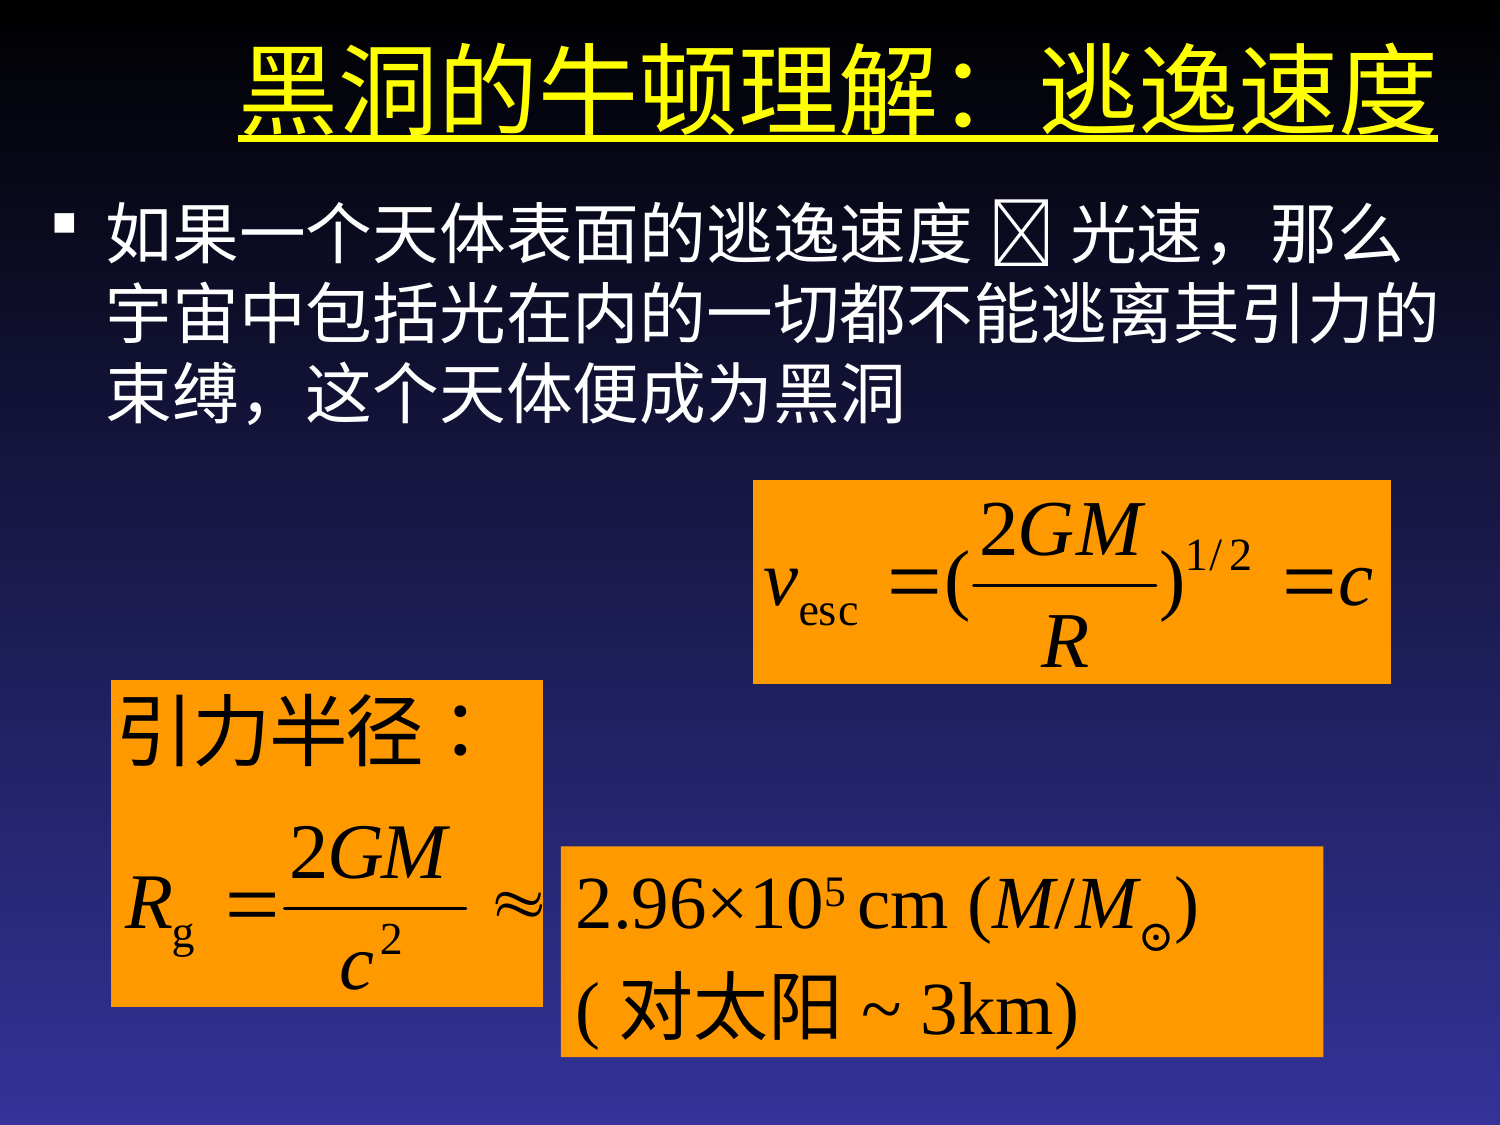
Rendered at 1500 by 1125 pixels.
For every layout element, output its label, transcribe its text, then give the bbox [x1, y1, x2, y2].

text_box 2.96×105 cm (M/M⊙) (对太阳~ 3km) [560, 846, 1324, 1058]
title 黑洞的牛顿理解：逃逸速度 [53, 31, 1454, 144]
list 如果一个天体表面的逃逸速度  光速，那么宇宙中包括光在内的一切都不能逃离其引力的束缚，这个天体便成为黑洞 [34, 184, 1472, 456]
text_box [752, 480, 1392, 685]
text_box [111, 679, 544, 1008]
